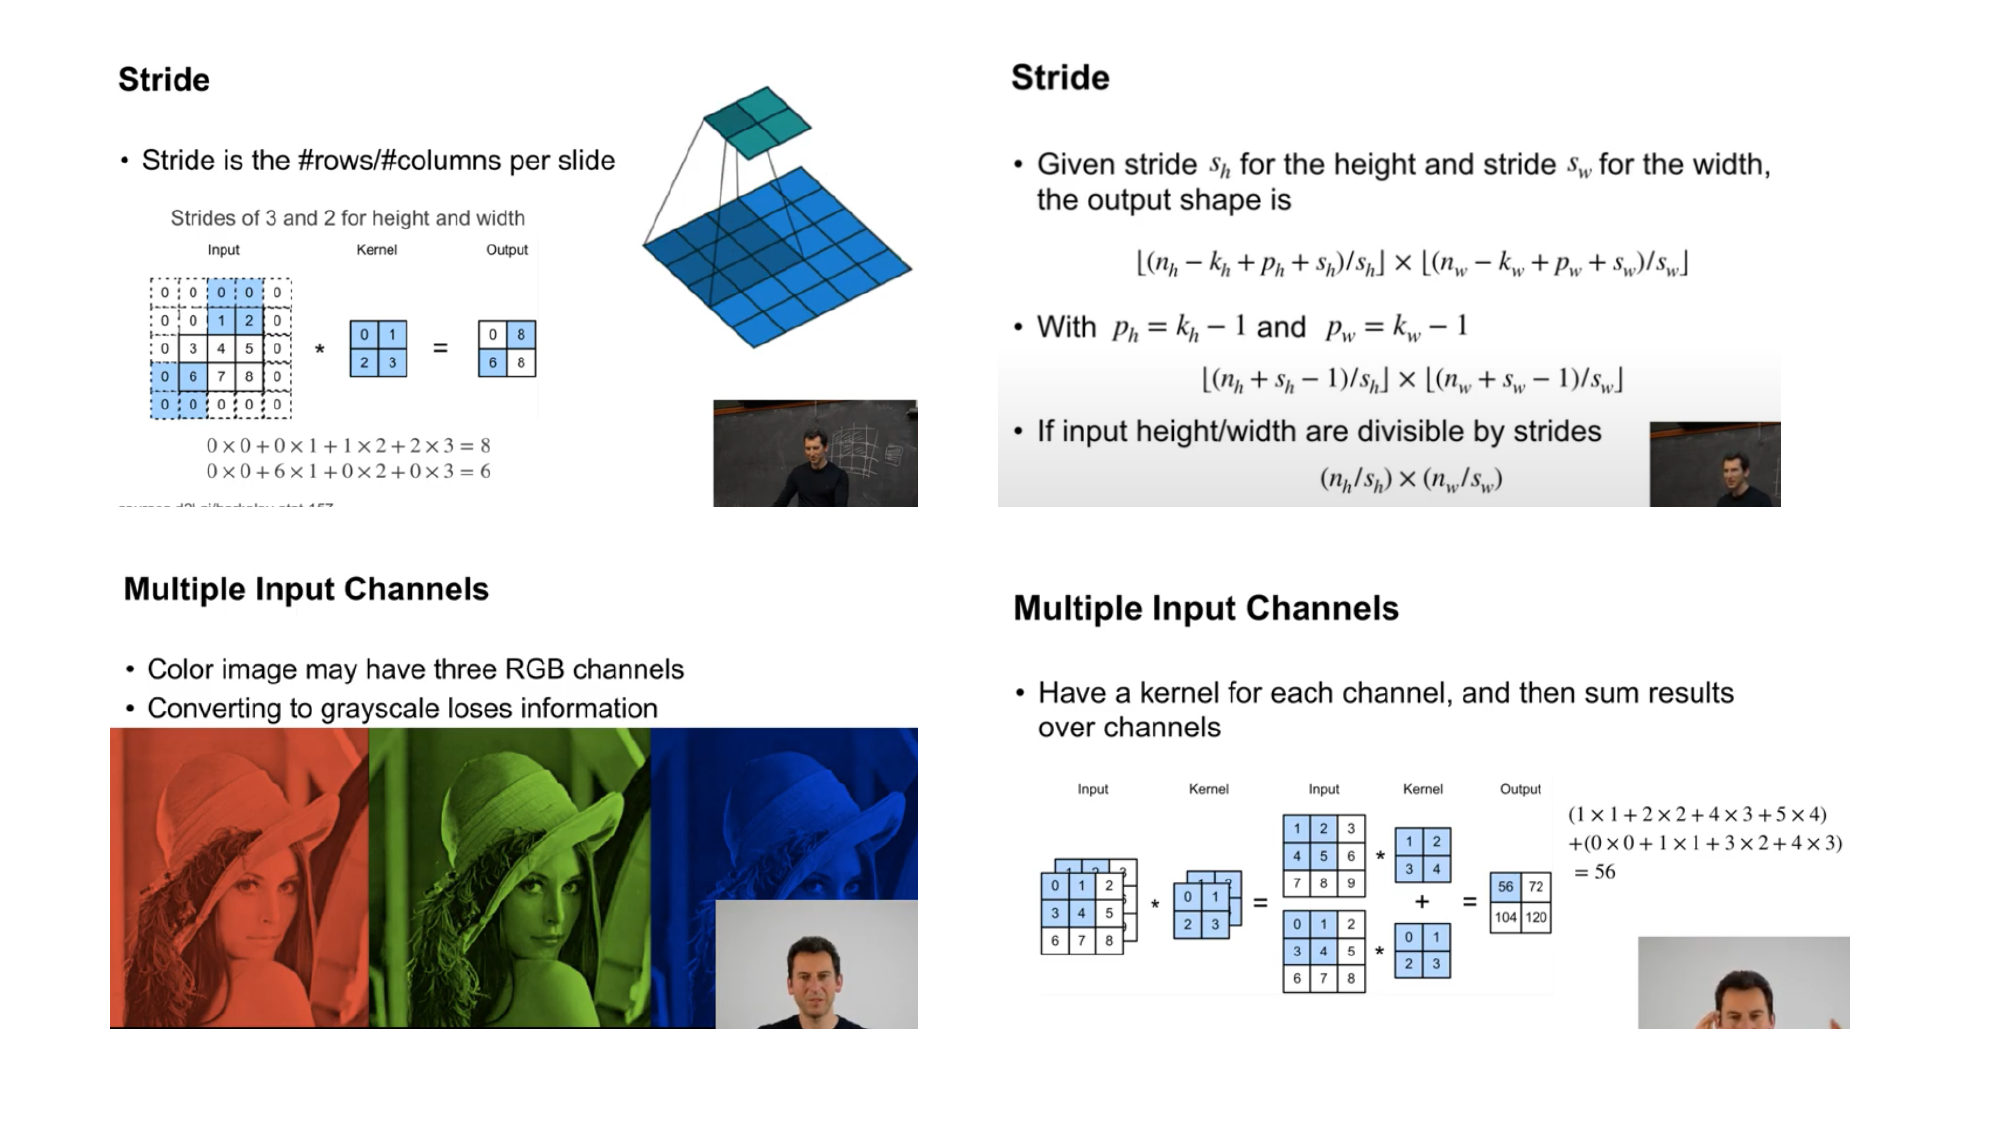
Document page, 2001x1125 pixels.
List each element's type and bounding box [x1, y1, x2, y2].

picture [999, 581, 1850, 1029]
picture [998, 48, 1781, 507]
picture [110, 567, 918, 1029]
picture [110, 48, 918, 507]
